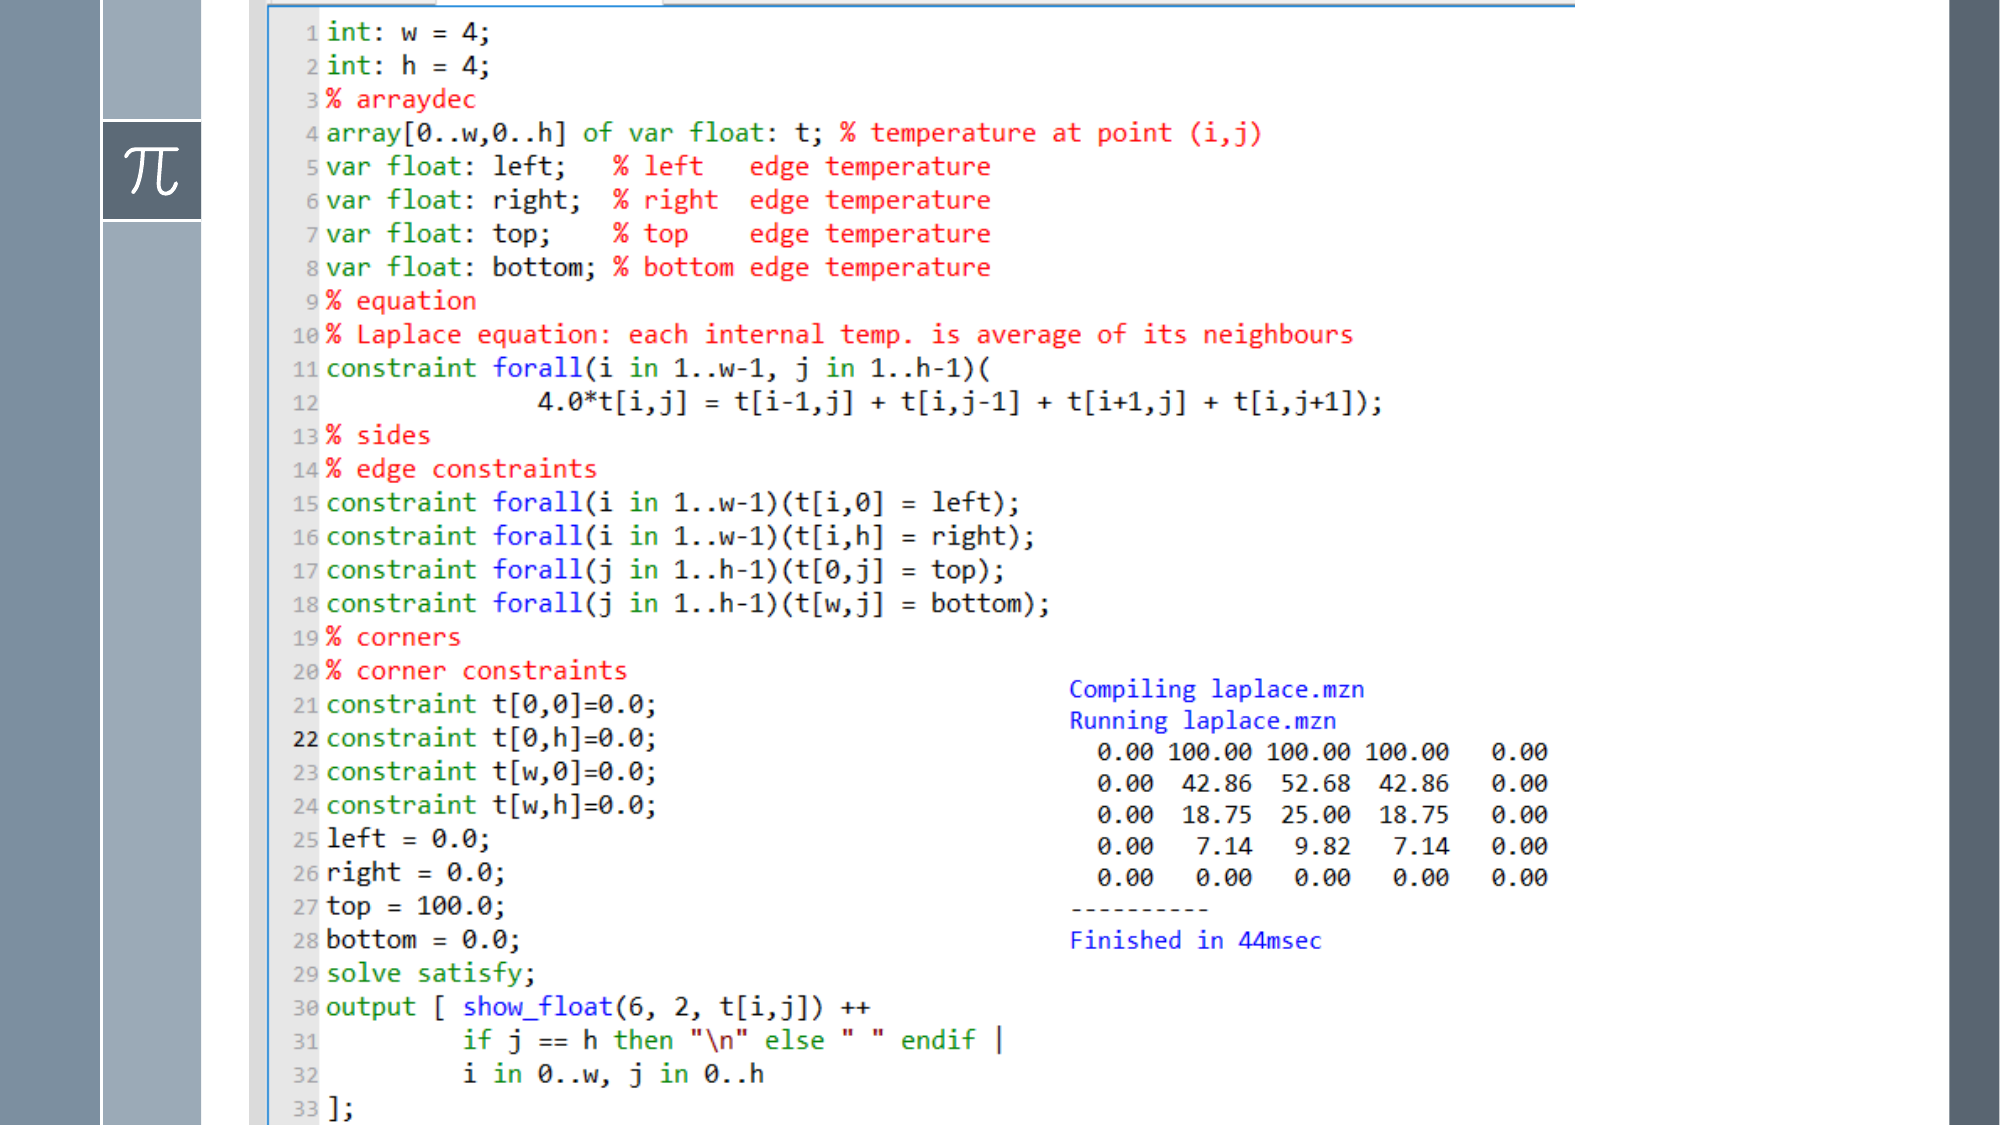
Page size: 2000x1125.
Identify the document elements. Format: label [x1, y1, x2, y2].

picture [1068, 671, 1750, 960]
list [249, 0, 1575, 1125]
